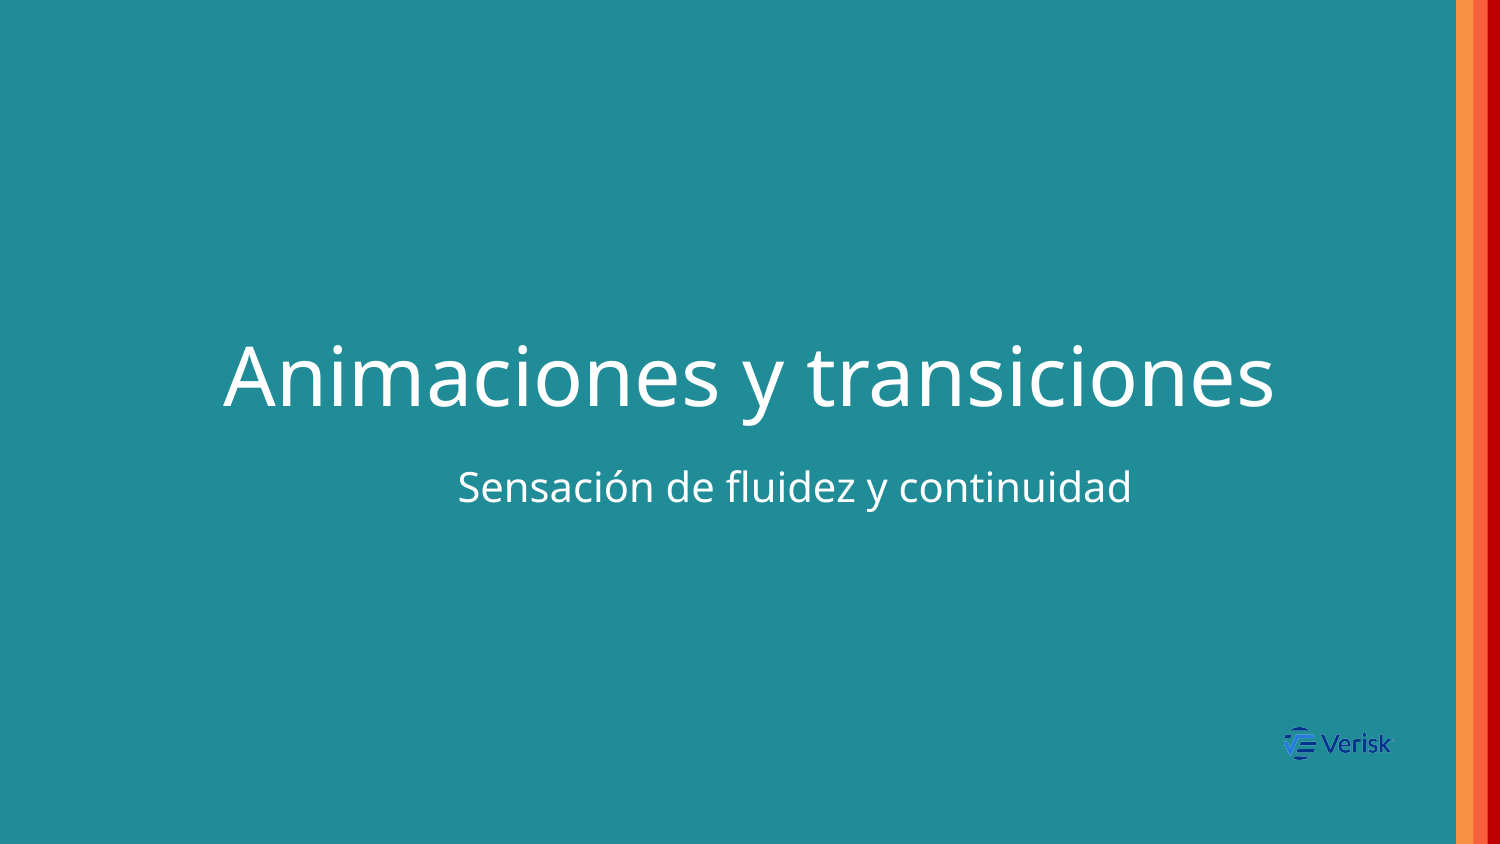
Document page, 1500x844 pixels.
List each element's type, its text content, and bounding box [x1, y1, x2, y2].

subtitle Sensación de fluidez y continuidad [51, 458, 1500, 533]
picture [1283, 727, 1397, 760]
title Animaciones y transiciones [187, 138, 1313, 432]
